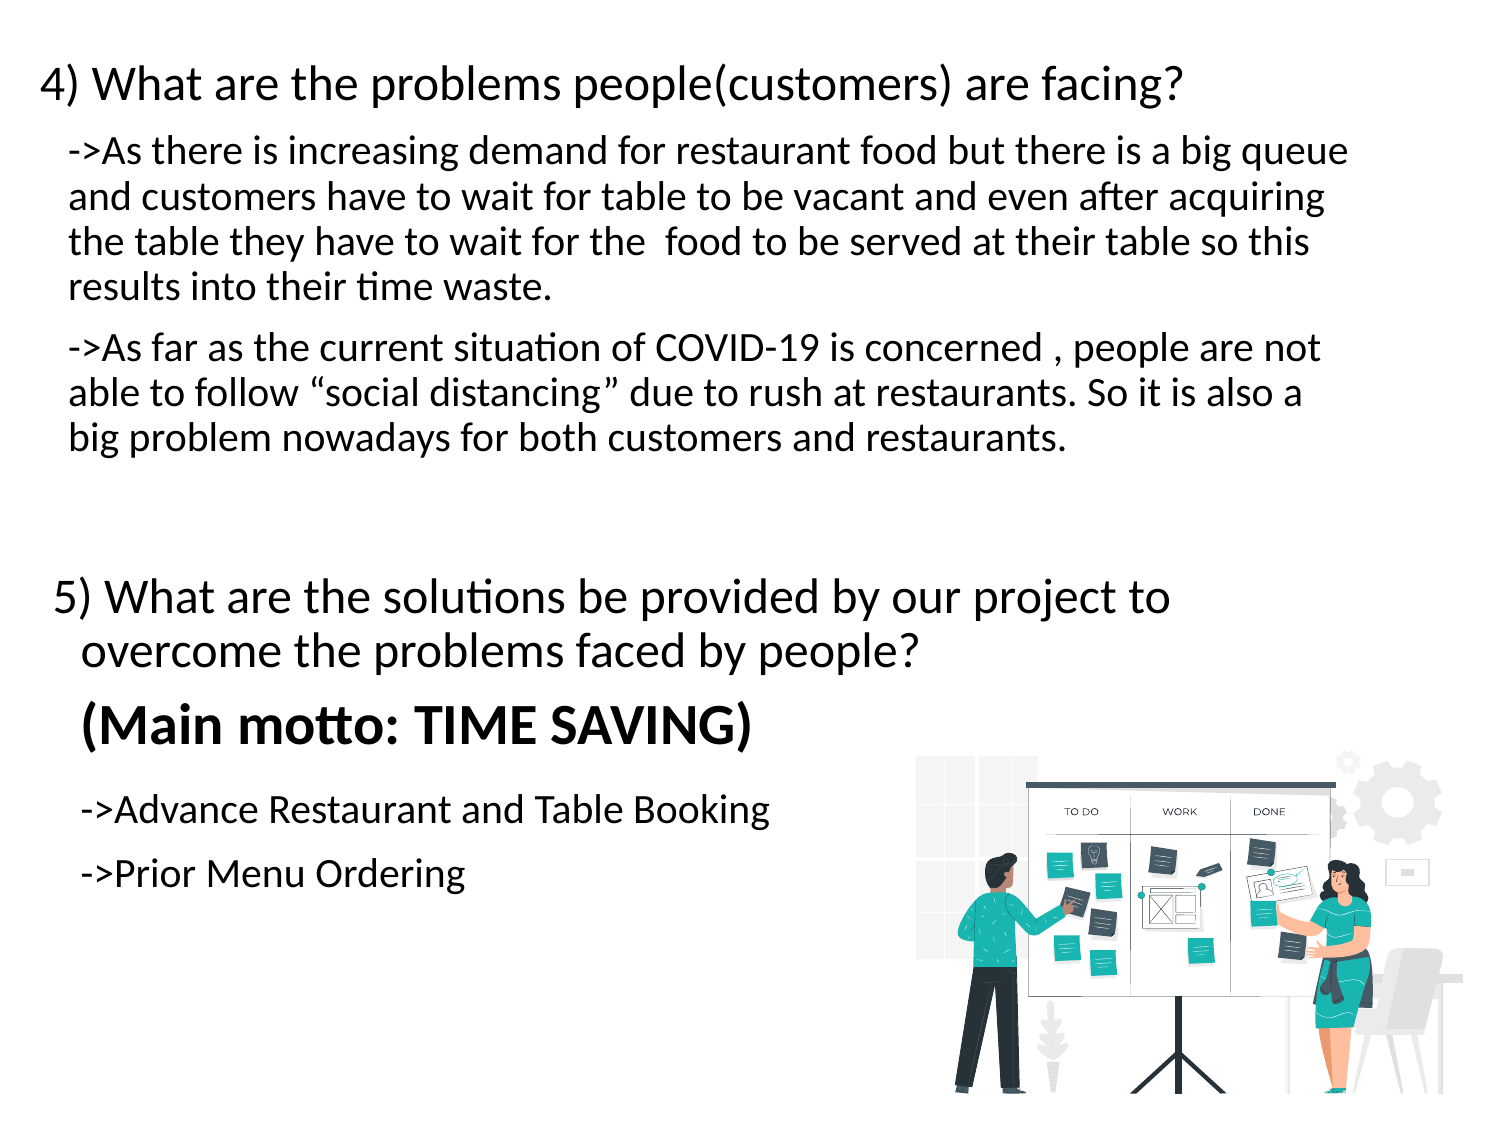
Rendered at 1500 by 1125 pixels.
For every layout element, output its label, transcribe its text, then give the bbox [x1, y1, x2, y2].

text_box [915, 749, 1464, 1094]
text_box 5) What are the solutions be provided by our project to overcome the problems faced by people? (Main motto: TIME SAVING) ->Advance Restaurant and Table Booking ->Prior Menu Ordering [37, 563, 1388, 1026]
list 4) What are the problems people(customers) are facing? ->As there is increasing demand for restaurant food but there is a big queue and customers have to wait for table to be vacant and even after acquiring the table they have to wait for the food to be served at their table so this results into their time waste. ->As far as the current situation of COVID-19 is concerned , people are not able to follow “social distancing” due to rush at restaurants. So it is also a big problem nowadays for both customers and restaurants. [24, 50, 1375, 625]
